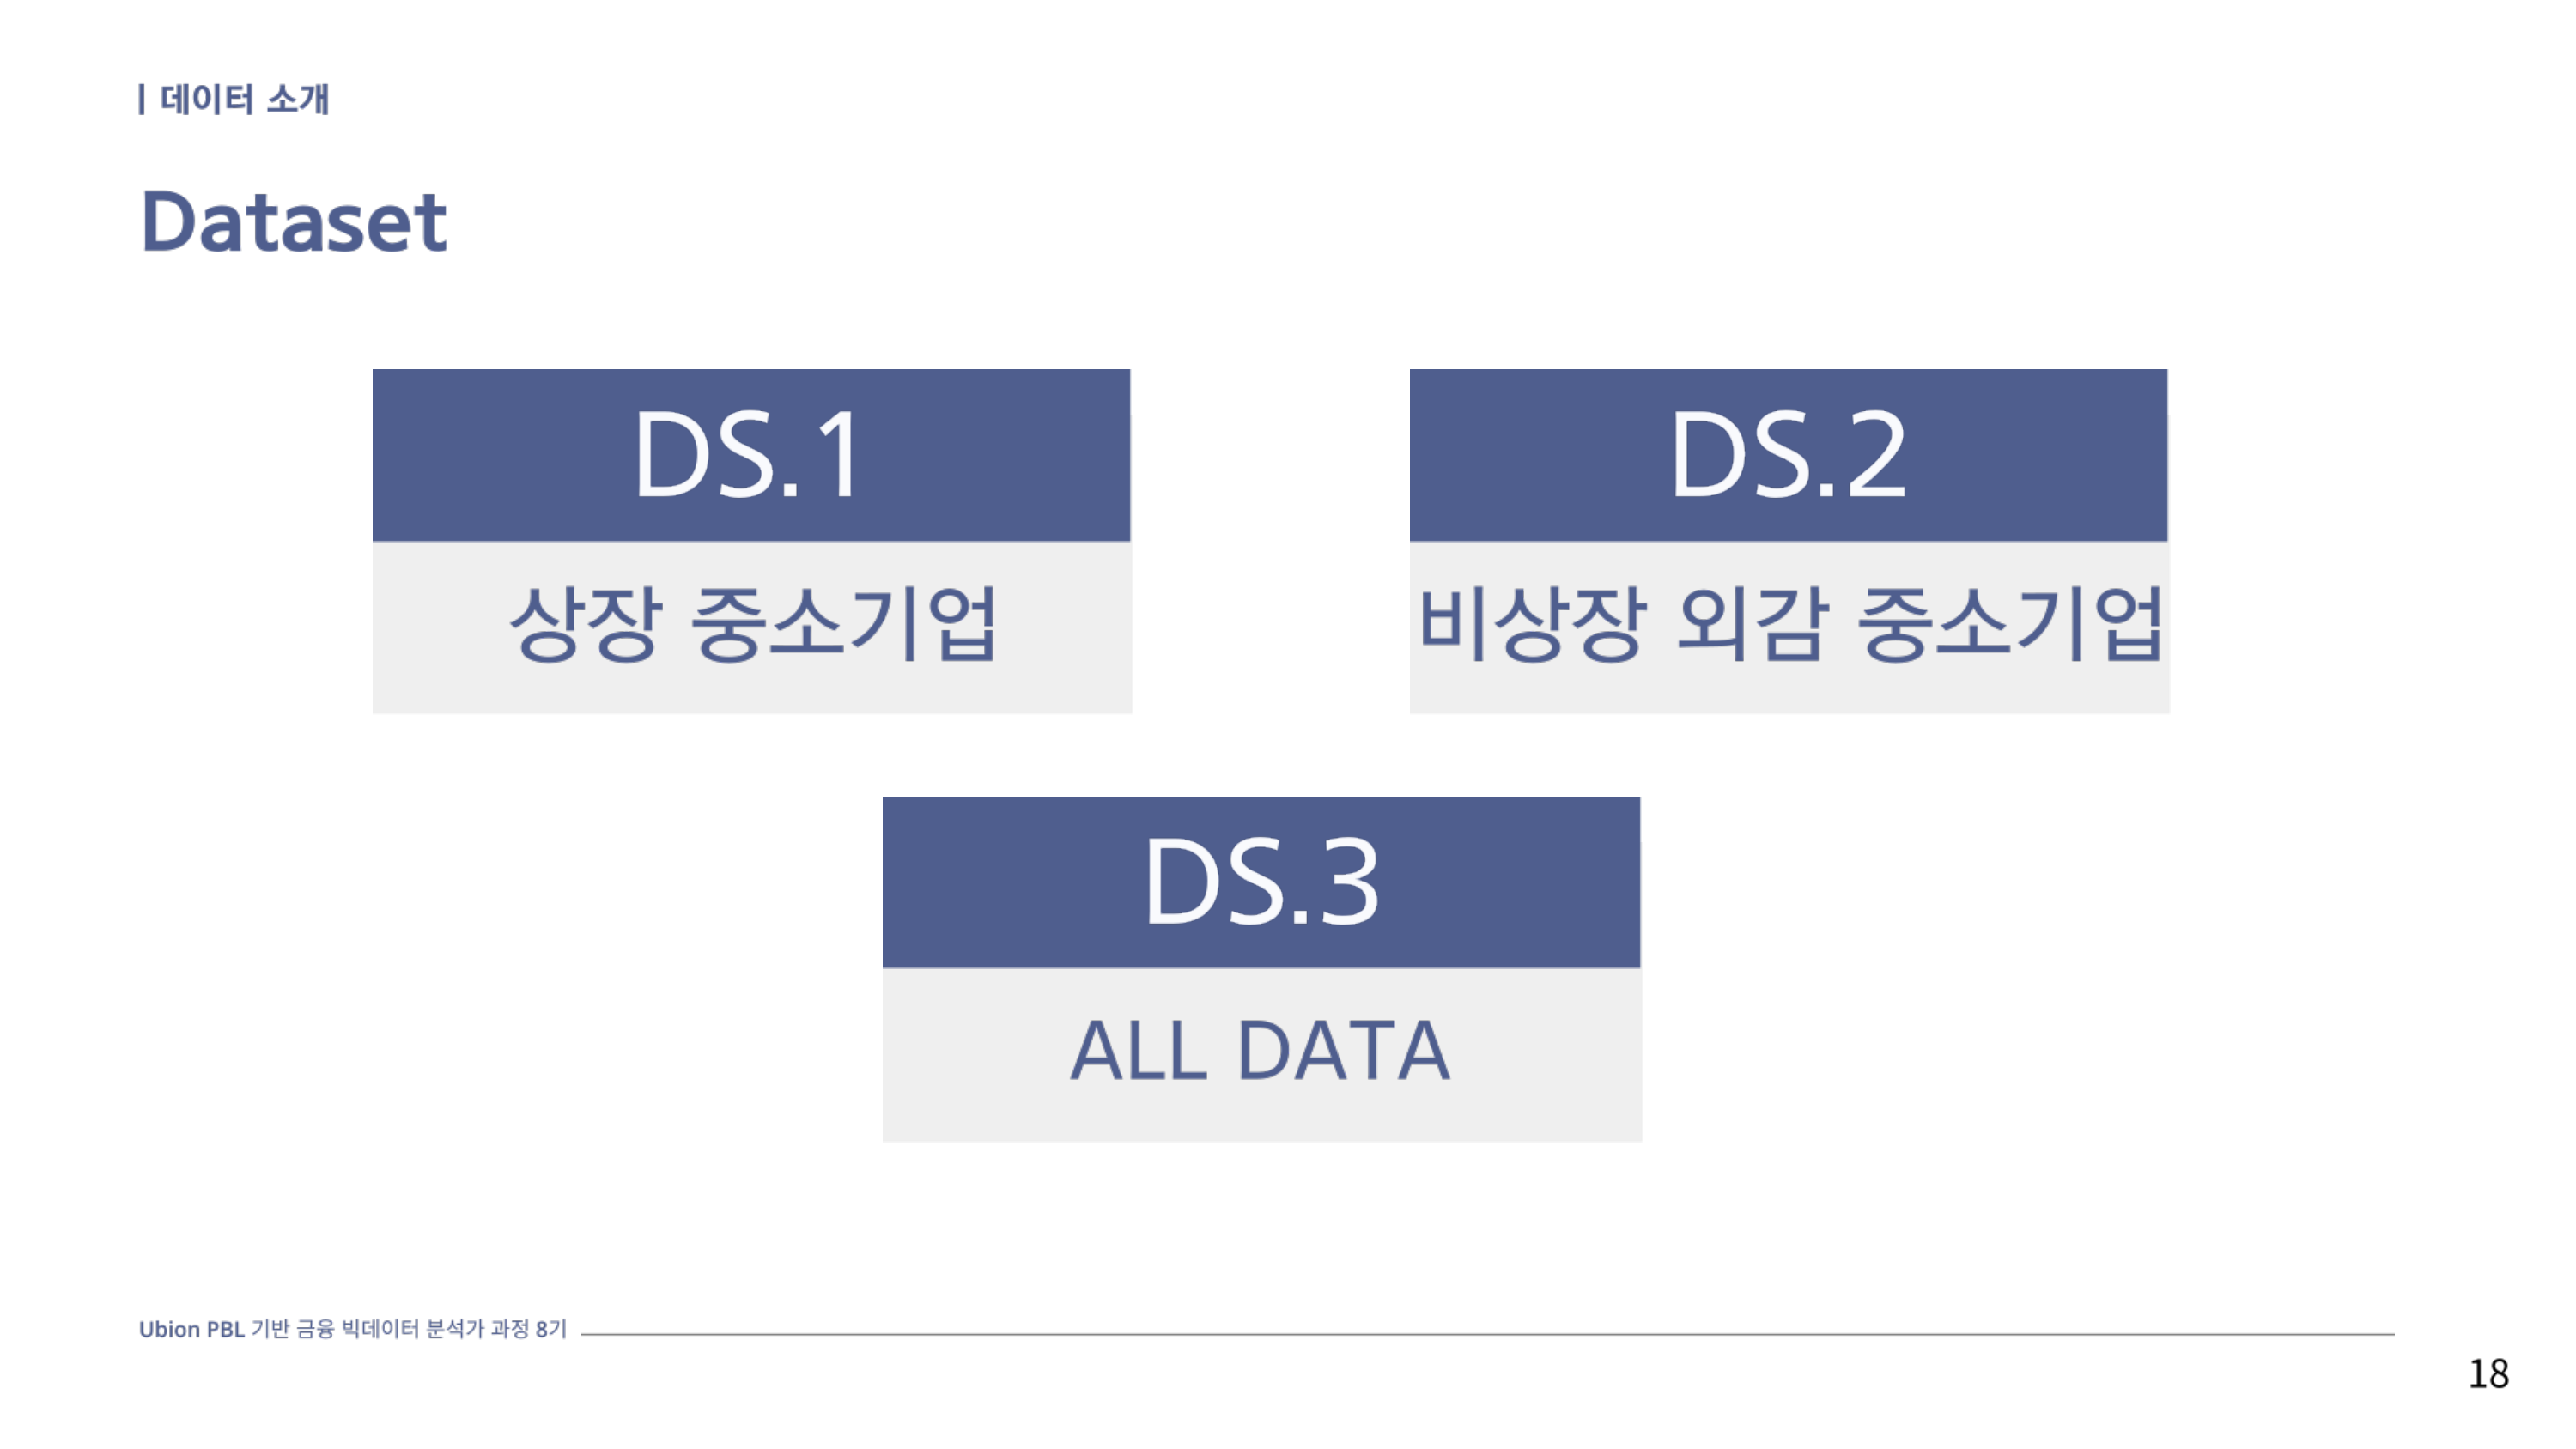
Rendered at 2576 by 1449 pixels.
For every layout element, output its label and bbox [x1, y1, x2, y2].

picture [131, 1307, 587, 1364]
text_box [591, 1331, 2019, 1339]
picture [2023, 1319, 2576, 1437]
picture [70, 60, 2303, 1186]
